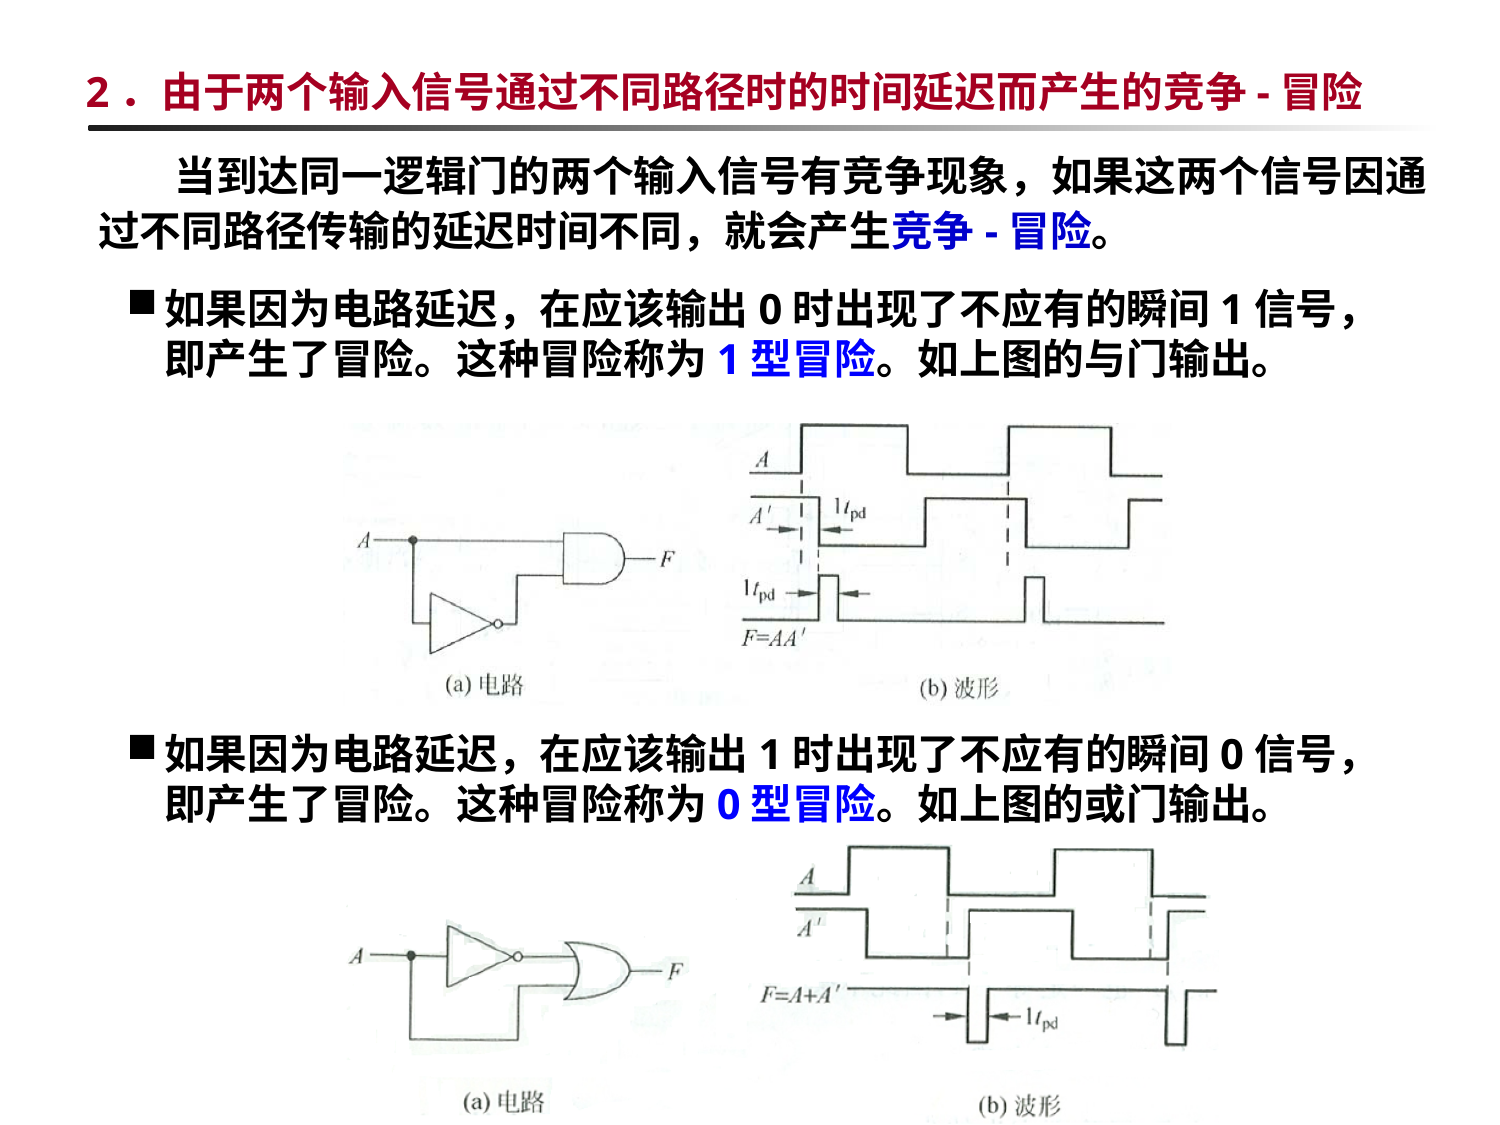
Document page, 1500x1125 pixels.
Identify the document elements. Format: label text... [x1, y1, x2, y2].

picture [343, 423, 1172, 706]
picture [346, 838, 1219, 1125]
title 2．由于两个输入信号通过不同路径时的时间延迟而产生的竞争-冒险 [70, 50, 1465, 129]
text_box 如果因为电路延迟，在应该输出0时出现了不应有的瞬间1信号，即产生了冒险。这种冒险称为1型冒险。如上图的与门输出。 [104, 275, 1410, 394]
text_box 如果因为电路延迟，在应该输出1时出现了不应有的瞬间0信号，即产生了冒险。这种冒险称为0型冒险。如上图的或门输出。 [104, 720, 1410, 839]
list 当到达同一逻辑门的两个输入信号有竞争现象，如果这两个信号因通过不同路径传输的延迟时间不同，就会产生竞争-冒险。 [83, 137, 1469, 277]
